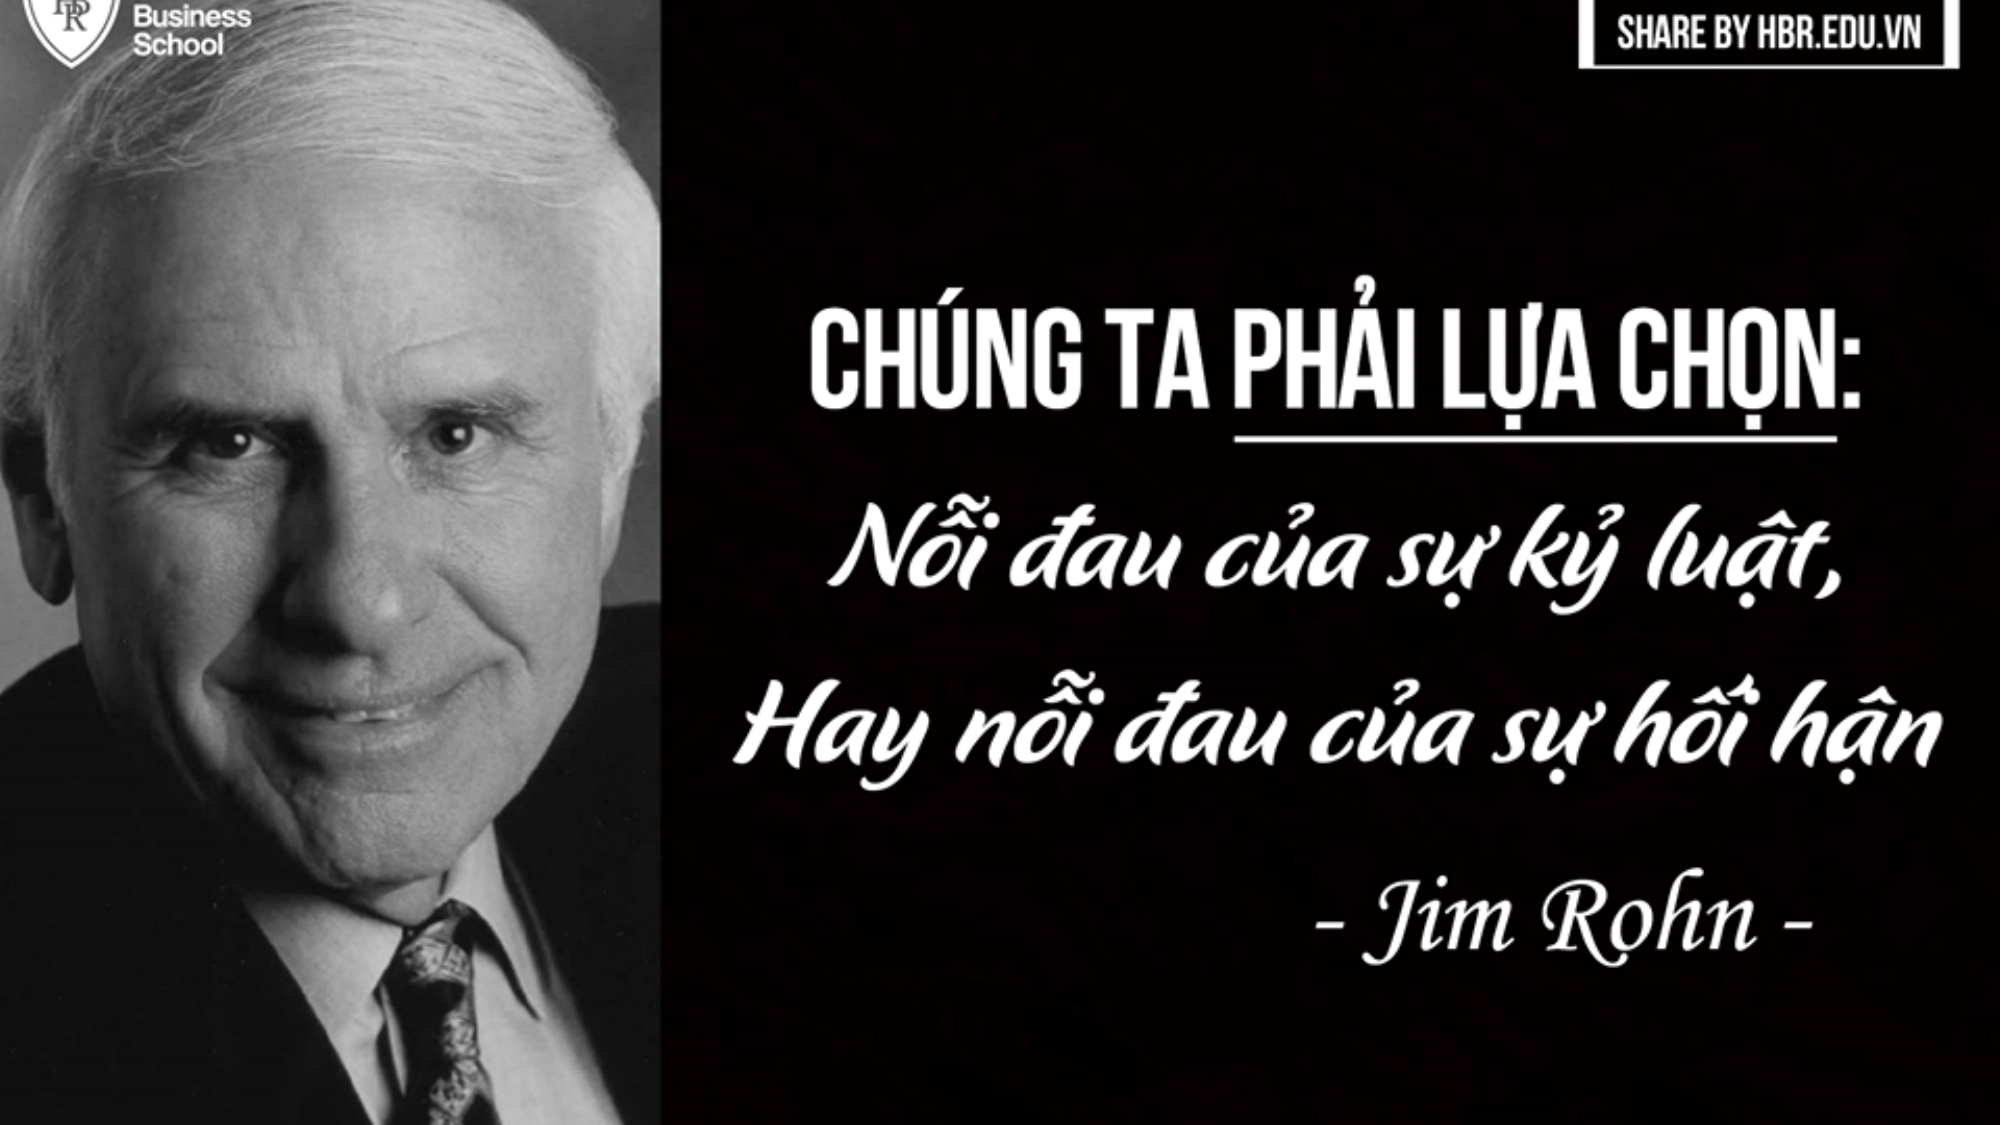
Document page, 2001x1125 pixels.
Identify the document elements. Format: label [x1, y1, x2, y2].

list [0, 0, 2000, 1125]
